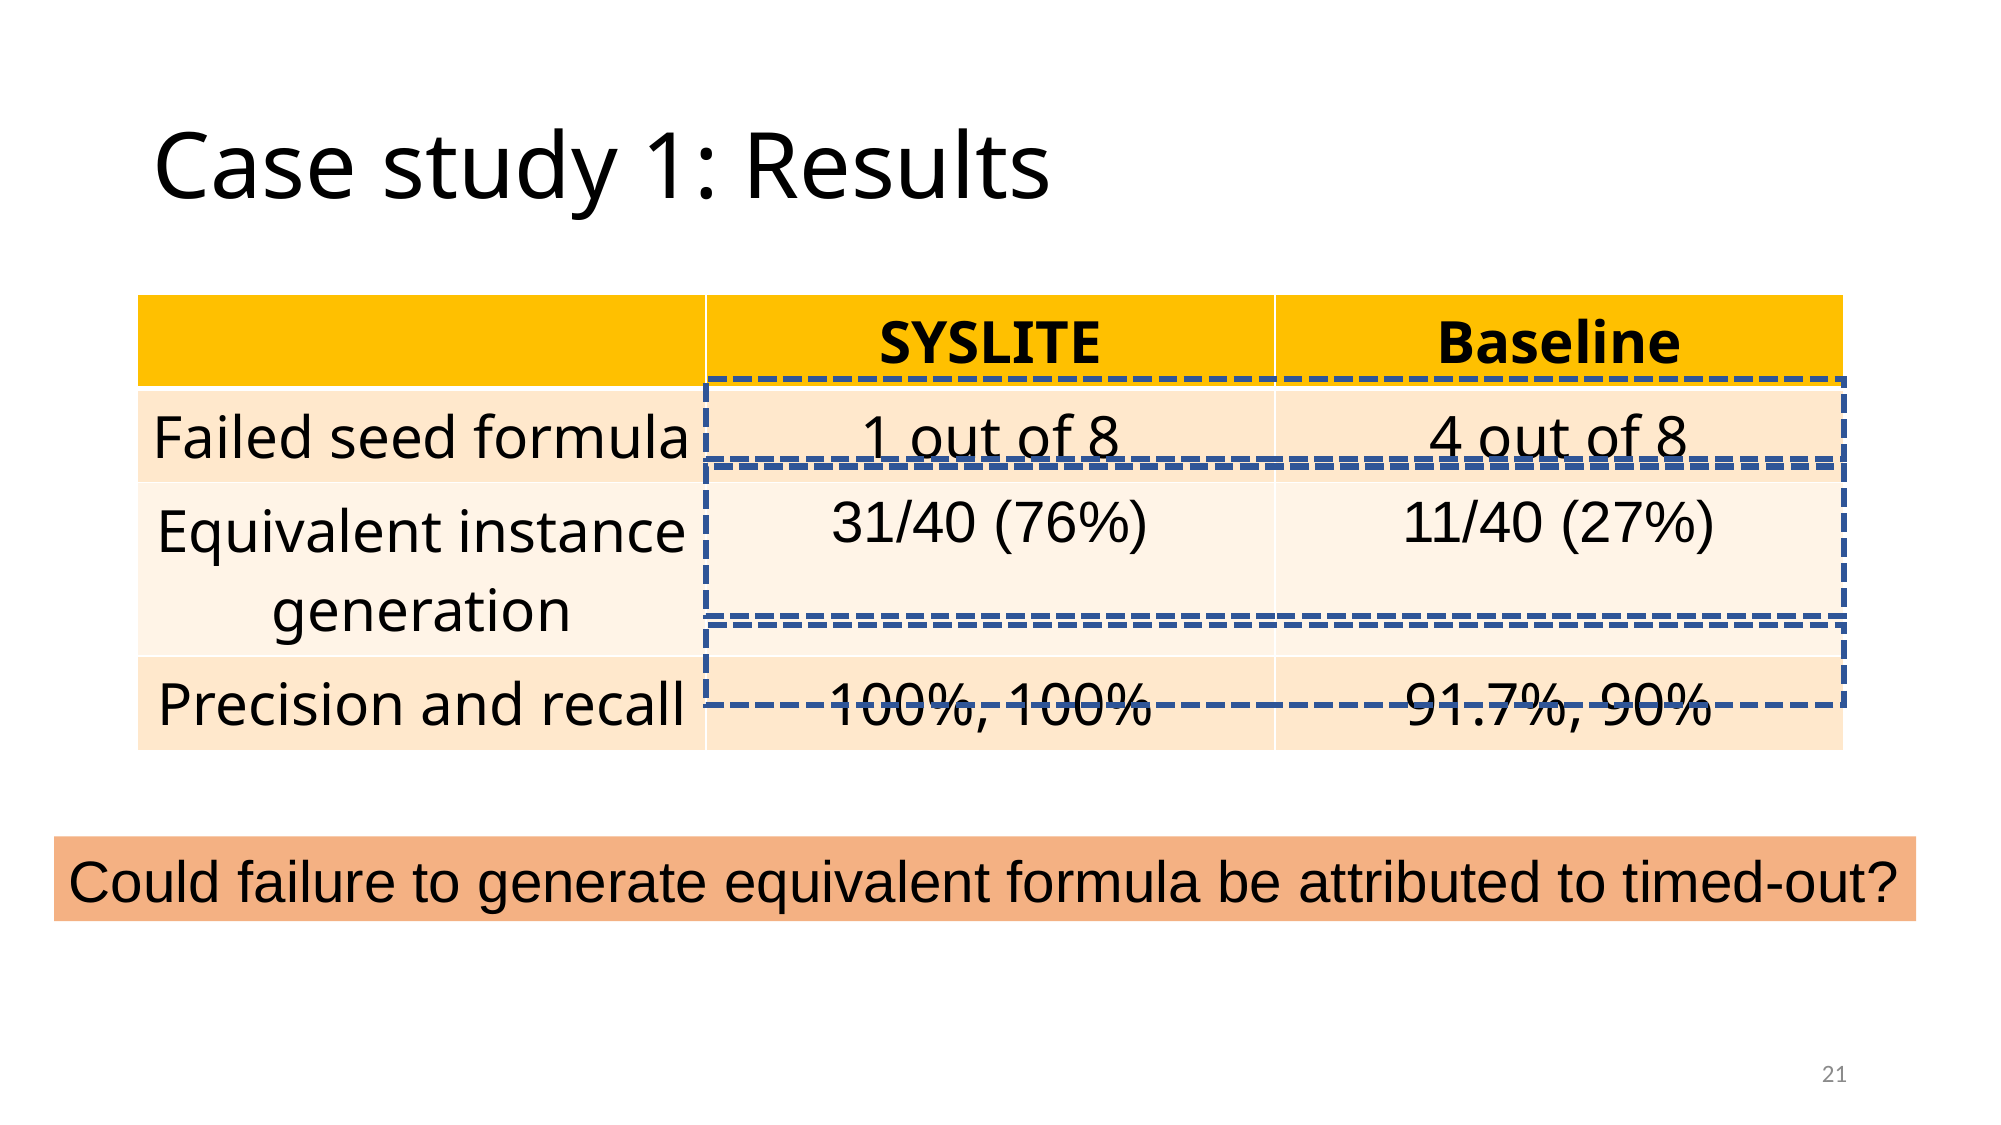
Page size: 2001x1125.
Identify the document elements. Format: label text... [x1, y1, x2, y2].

table_cell Equivalent instance generation [138, 483, 705, 655]
table_cell 11/40 (27%) [1276, 616, 1843, 624]
title Case study 1: Results [137, 59, 1863, 278]
table_cell Precision and recall [138, 657, 705, 750]
slide_number 21 [1412, 1042, 1863, 1103]
table_cell 4 out of 8 [1276, 460, 1843, 466]
table_header Baseline [1276, 295, 1843, 378]
text_box Could failure to generate equivalent formula be attributed to timed-out? [54, 836, 1917, 922]
text_box [705, 378, 1845, 460]
table_cell 91.7%, 90% [1276, 706, 1843, 750]
table_cell Failed seed formula [138, 391, 705, 482]
table_header SYSLITE [707, 295, 1274, 378]
table_header [138, 295, 705, 386]
table_cell 31/40 (76%) [707, 616, 1274, 624]
table_cell 100%, 100% [707, 706, 1274, 750]
text_box [705, 624, 1845, 706]
text_box [705, 465, 1845, 617]
table_cell 1 out of 8 [707, 460, 1274, 466]
